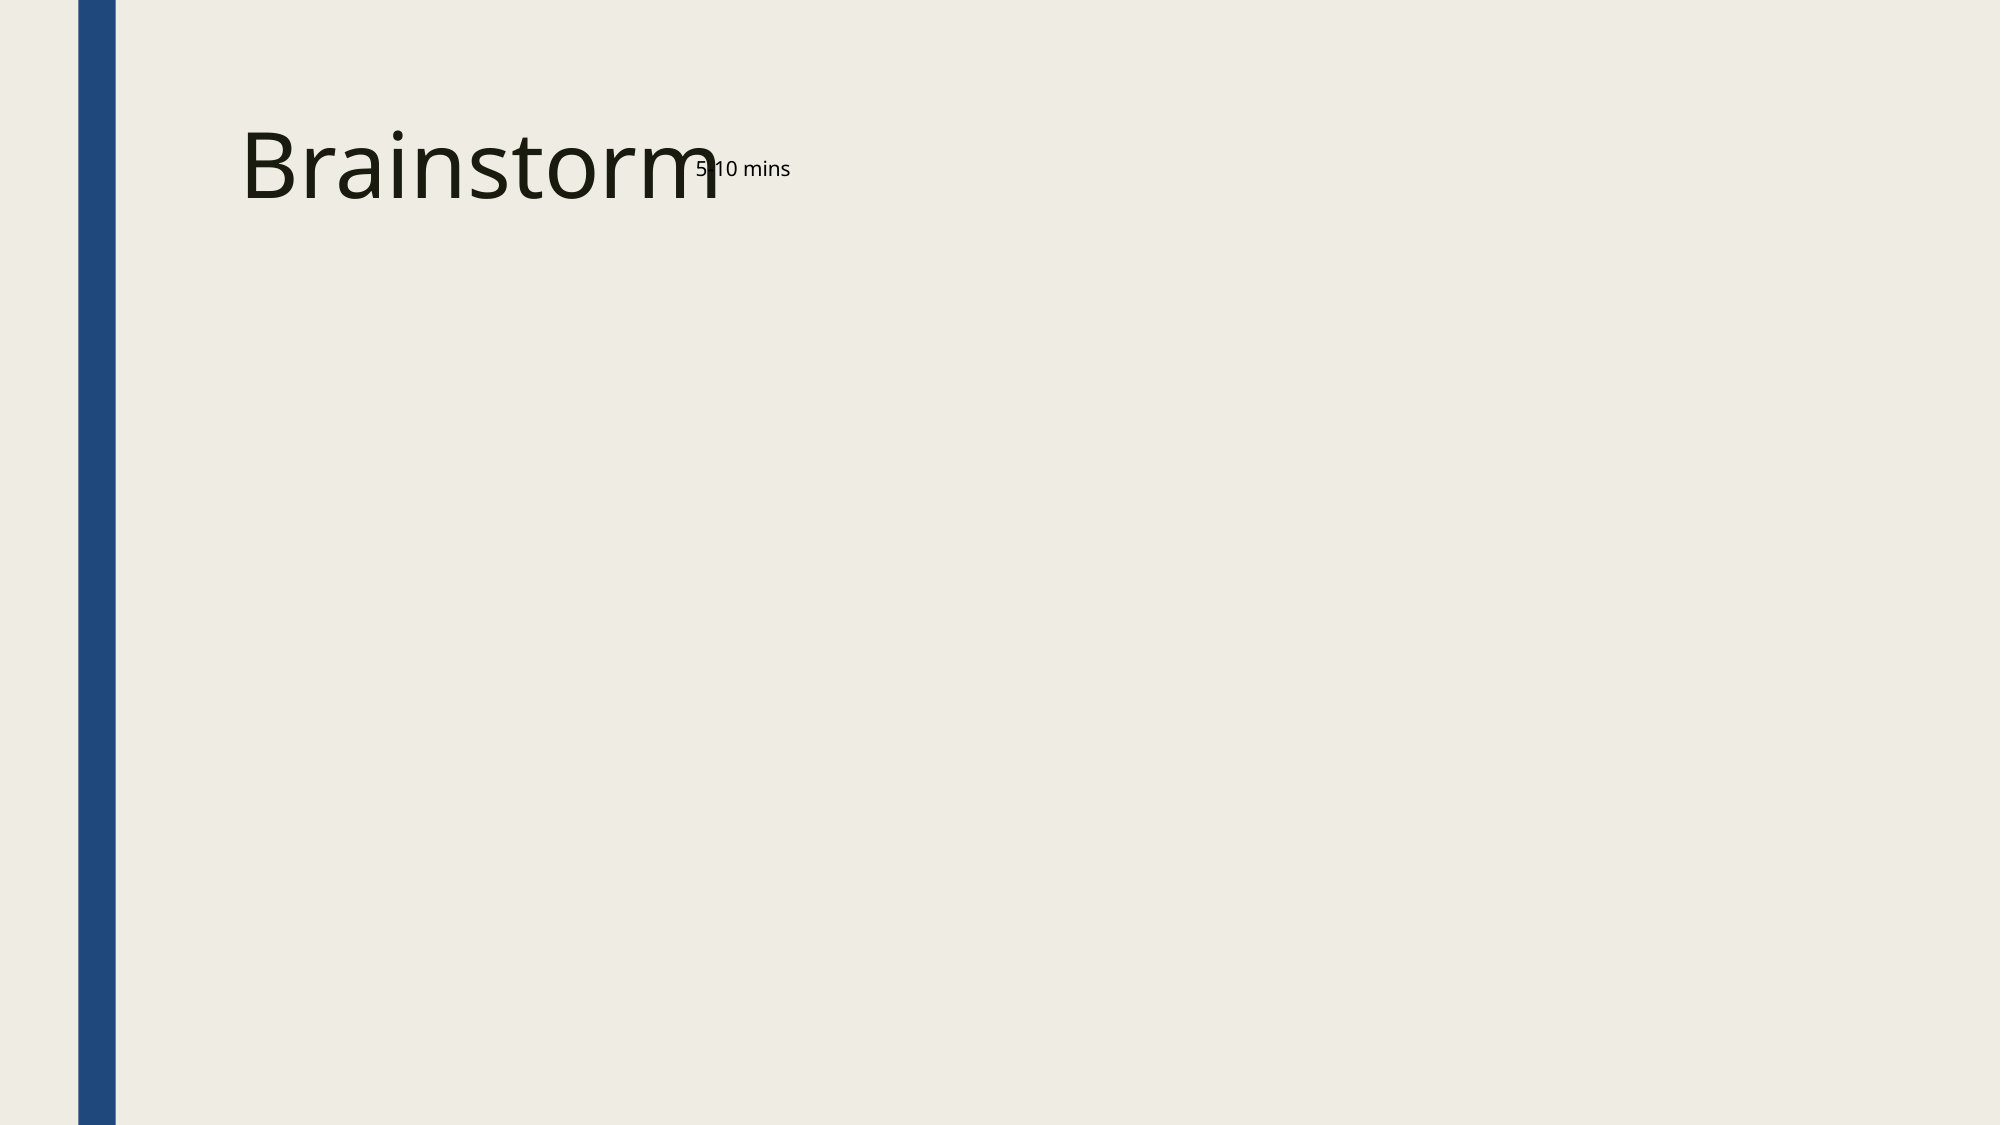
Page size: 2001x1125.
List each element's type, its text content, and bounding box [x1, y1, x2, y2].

text_box Brainstorm [224, 112, 1800, 357]
text_box 5-10 mins [680, 148, 817, 189]
